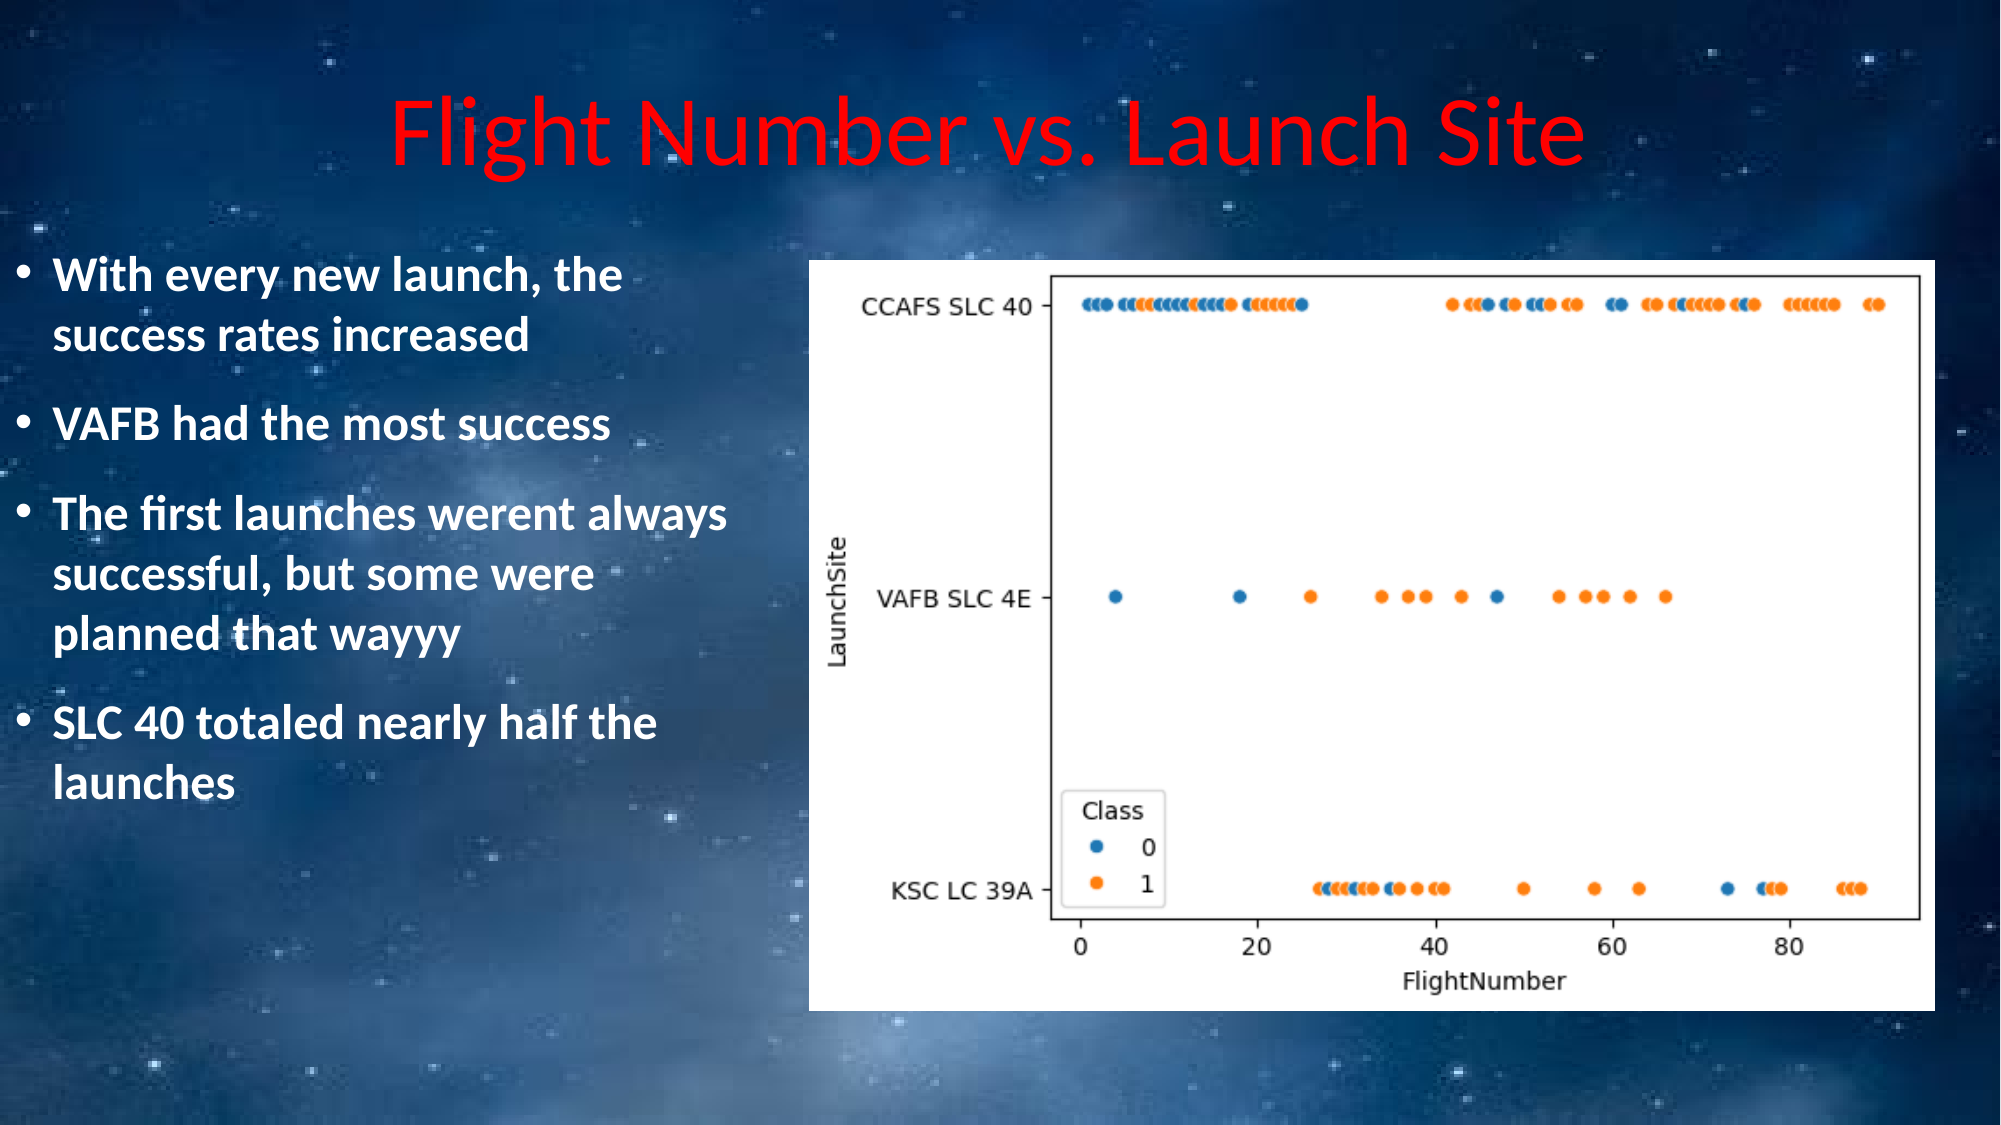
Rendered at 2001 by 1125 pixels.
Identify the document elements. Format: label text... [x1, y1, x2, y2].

list With every new launch, the success rates increased VAFB had the most success The first launches werent always successful, but some were planned that wayyy SLC 40 totaled nearly half the launches [0, 234, 788, 983]
picture [0, 0, 2001, 1125]
text_box Flight Number vs. Launch Site [126, 88, 1852, 179]
